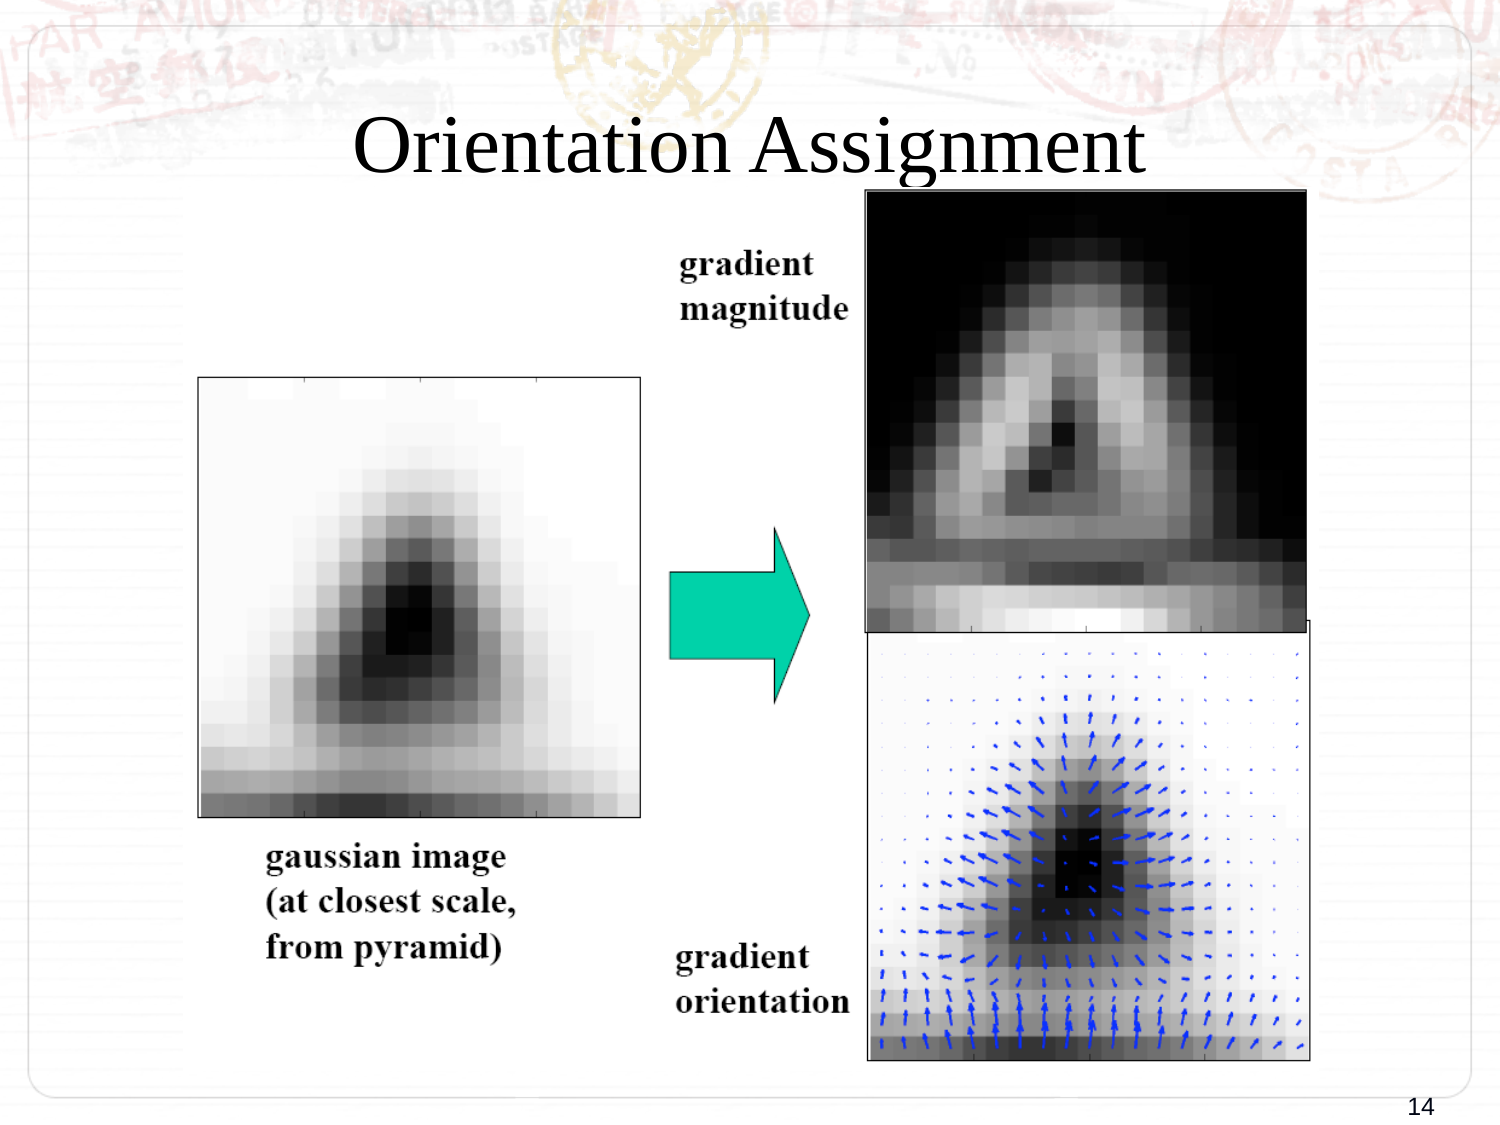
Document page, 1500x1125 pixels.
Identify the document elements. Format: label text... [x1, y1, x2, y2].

text_box 14 [1100, 1050, 1450, 1125]
picture [0, 0, 1500, 1125]
title Orientation Assignment [93, 45, 1407, 233]
